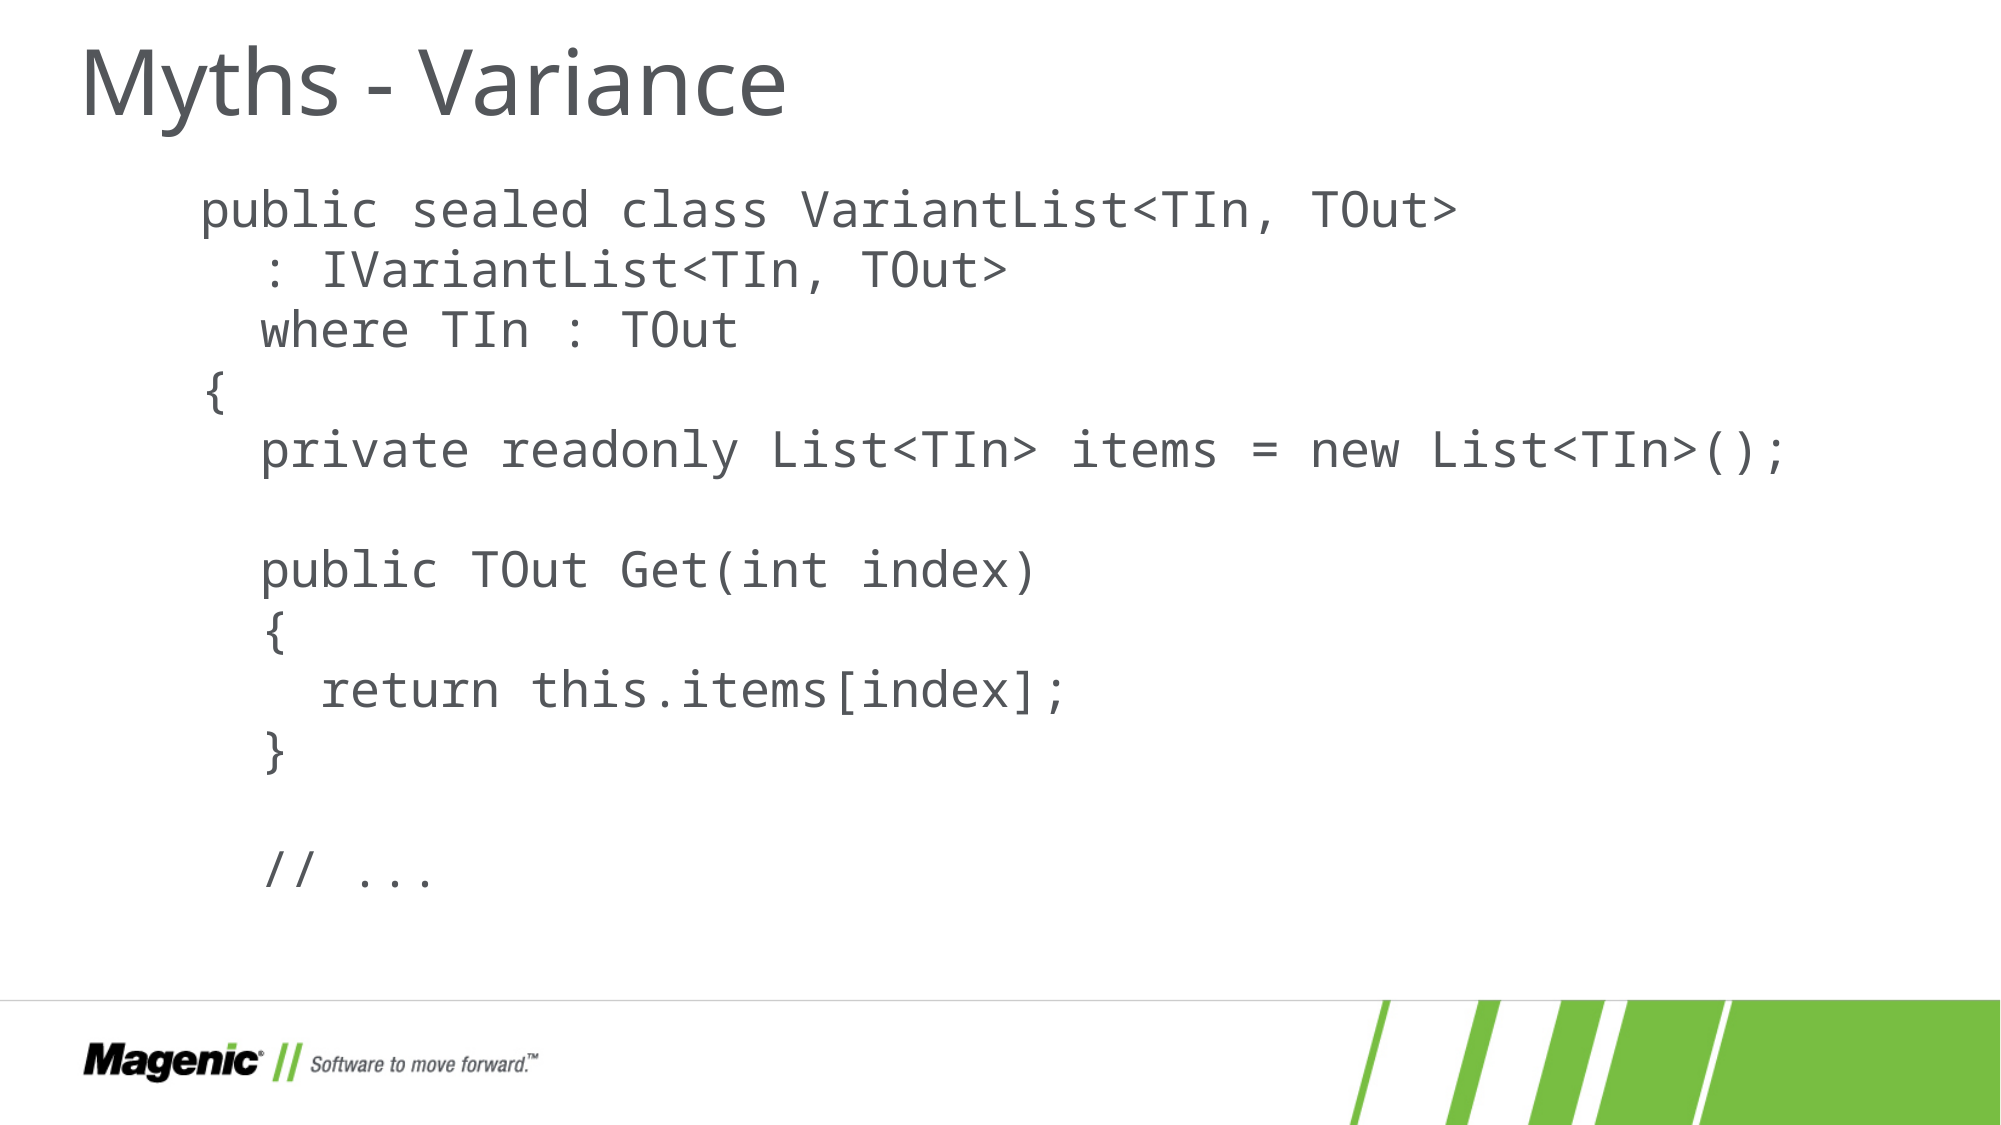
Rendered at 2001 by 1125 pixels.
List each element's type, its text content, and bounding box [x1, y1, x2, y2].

title Myths - Variance [63, 41, 1938, 131]
text_box public sealed class VariantList<TIn, TOut> : IVariantList<TIn, TOut> where TIn : TOut { private readonly List<TIn> items = new List<TIn>(); public TOut Get(int index) { return this.items[index]; } // ... [185, 170, 1806, 906]
picture [0, 0, 2001, 1125]
